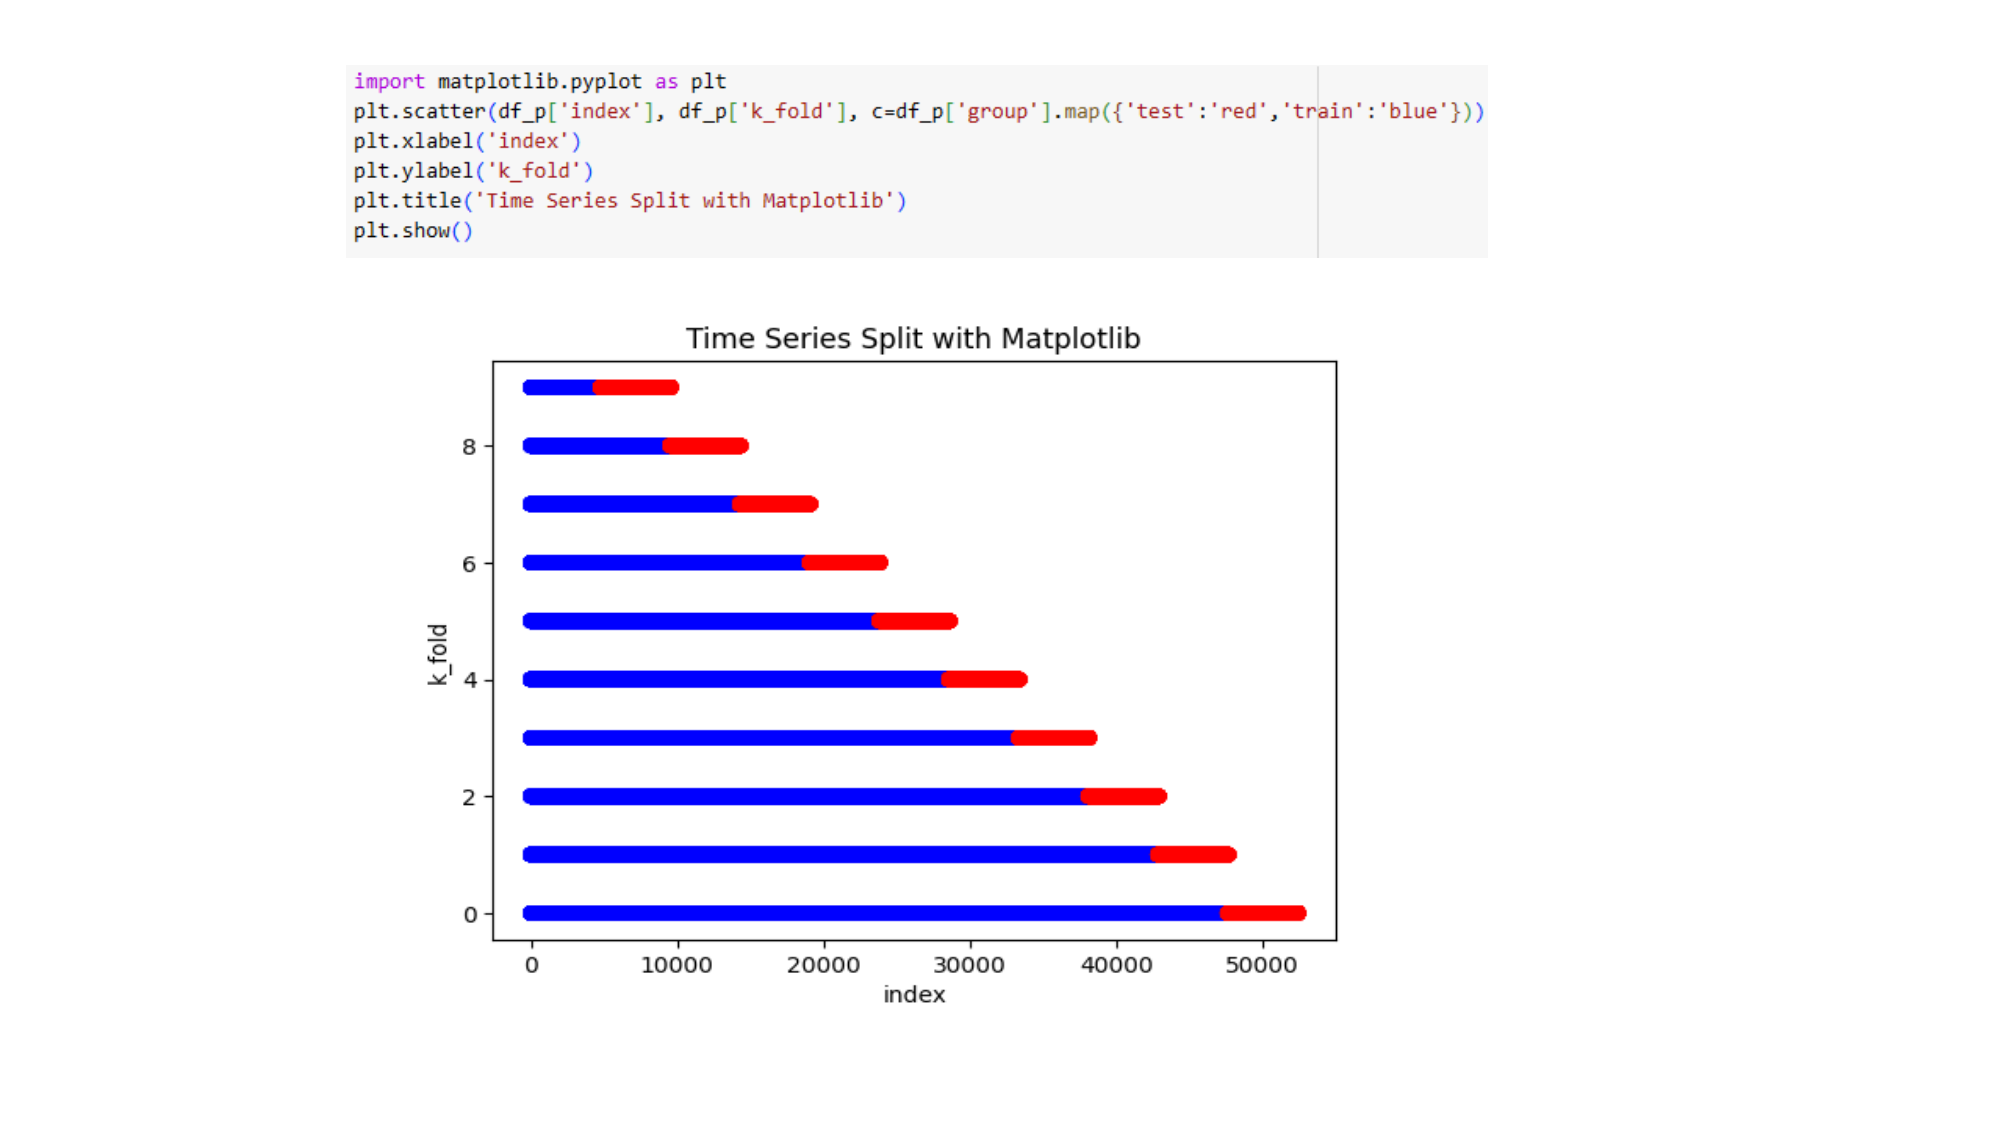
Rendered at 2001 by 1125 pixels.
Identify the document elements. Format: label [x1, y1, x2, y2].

picture [410, 311, 1353, 1023]
picture [346, 65, 1488, 258]
